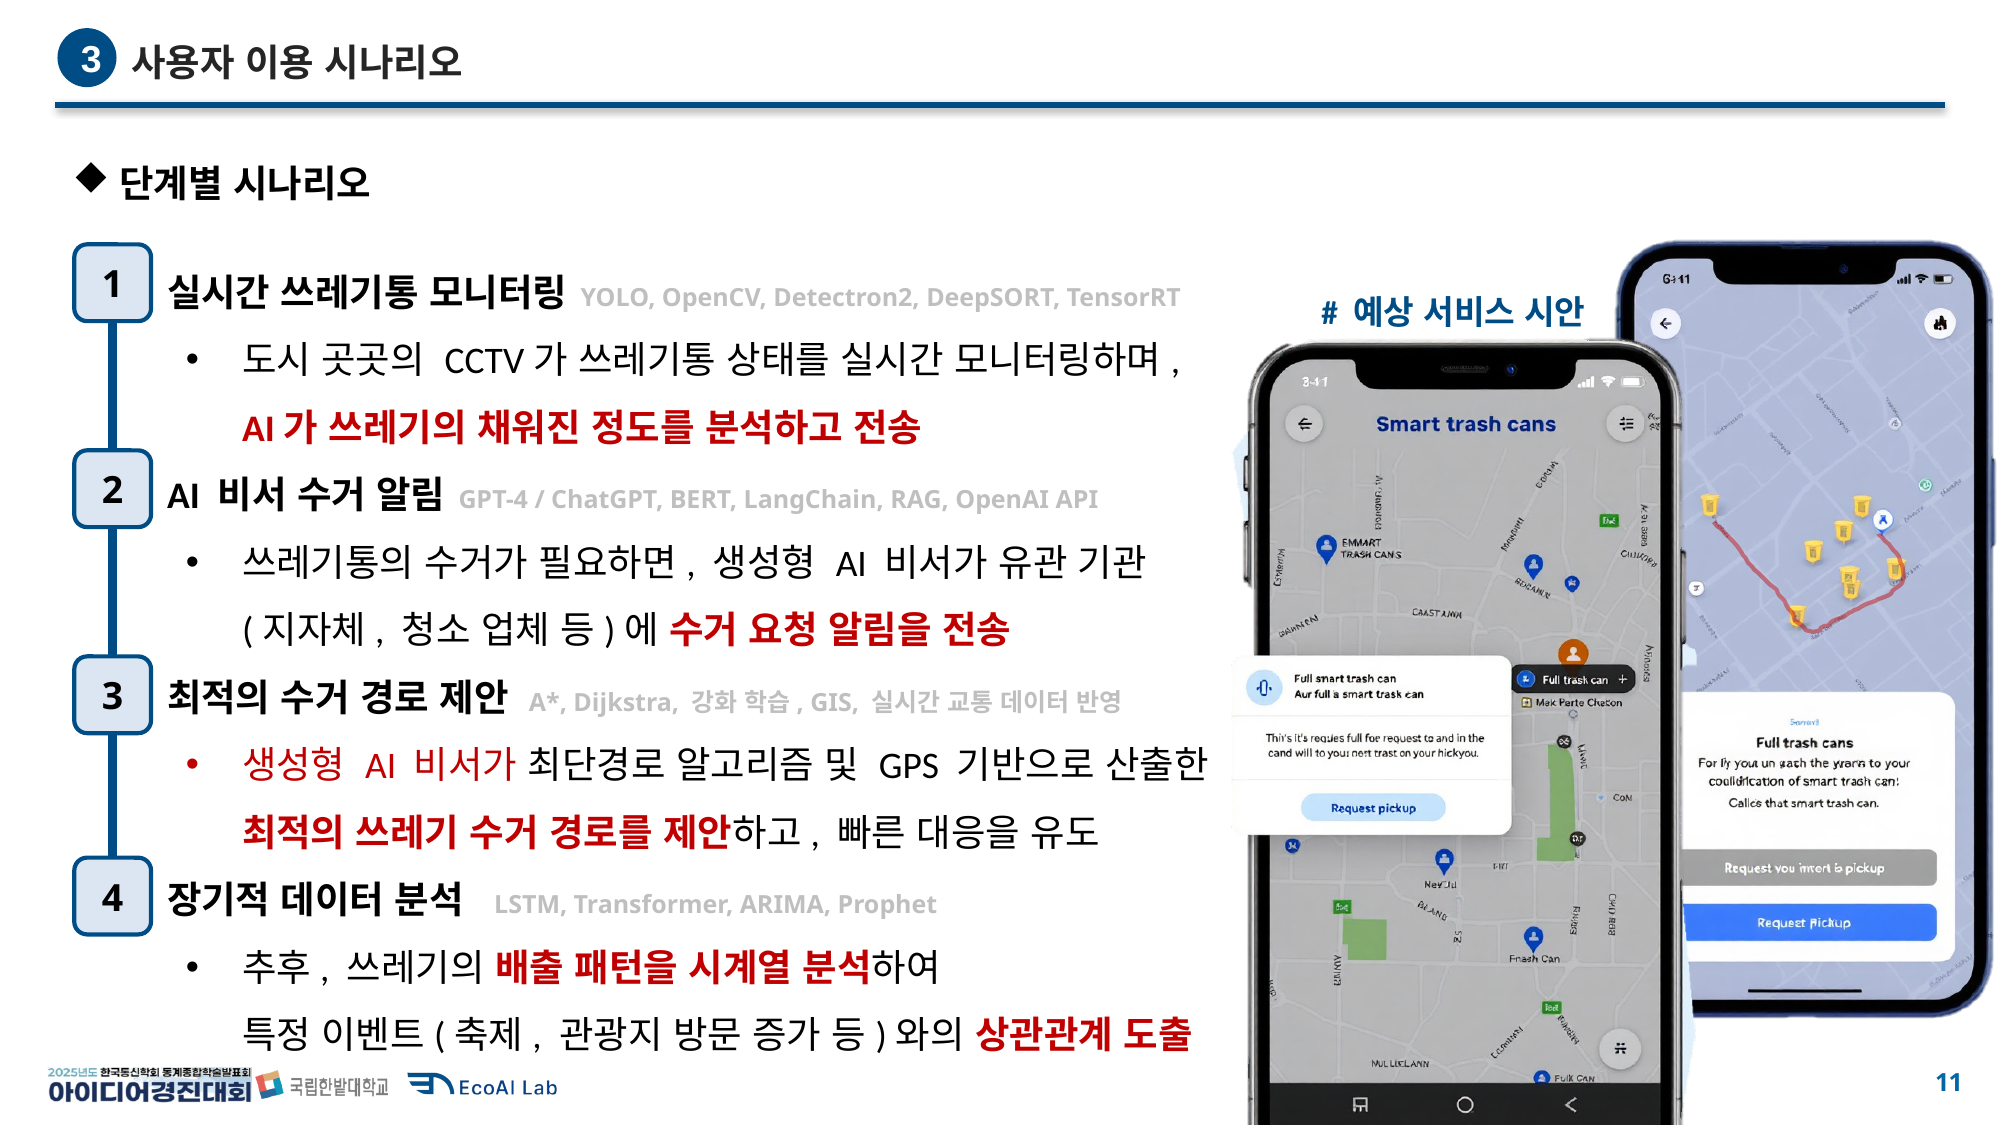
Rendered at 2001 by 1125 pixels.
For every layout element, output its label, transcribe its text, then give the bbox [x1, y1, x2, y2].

text_box 실시간 쓰레기통 모니터링 YOLO, OpenCV, Detectron2, DeepSORT, TensorRT 도시 곳곳의 CCTV가 쓰레기통 상태를 실시간 모니터링하며, AI가 쓰레기의 채워진 정도를 분석하고 전송 AI 비서 수거 알림 GPT-4 / ChatGPT, BERT, LangChain, RAG, OpenAI API 쓰레기통의 수거가 필요하면, 생성형 AI 비서가 유관 기관 (지자체, 청소 업체 등)에 수거 요청 알림을 전송 최적의 수거 경로 제안 A*, Dijkstra, 강화 학습, GIS, 실시간 교통 데이터 반영 생성형 AI 비서가 최단경로 알고리즘 및 GPS 기반으로 산출한 최적의 쓰레기 수거 경로를 제안하고, 빠른 대응을 유도 장기적 데이터 분석 LSTM, Transformer, ARIMA, Prophet 추후, 쓰레기의 배출 패턴을 시계열 분석하여 특정 이벤트(축제, 관광지 방문 증가 등)와의 상관관계 도출 [96, 238, 1205, 1064]
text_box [74, 244, 152, 935]
text_box 사용자 이용 시나리오 [116, 8, 1886, 91]
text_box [1210, 232, 2000, 1125]
picture [44, 1066, 253, 1105]
picture [255, 1070, 388, 1099]
text_box 3 [55, 26, 119, 90]
text_box 단계별 시나리오 [57, 152, 1945, 213]
picture [406, 1072, 557, 1095]
